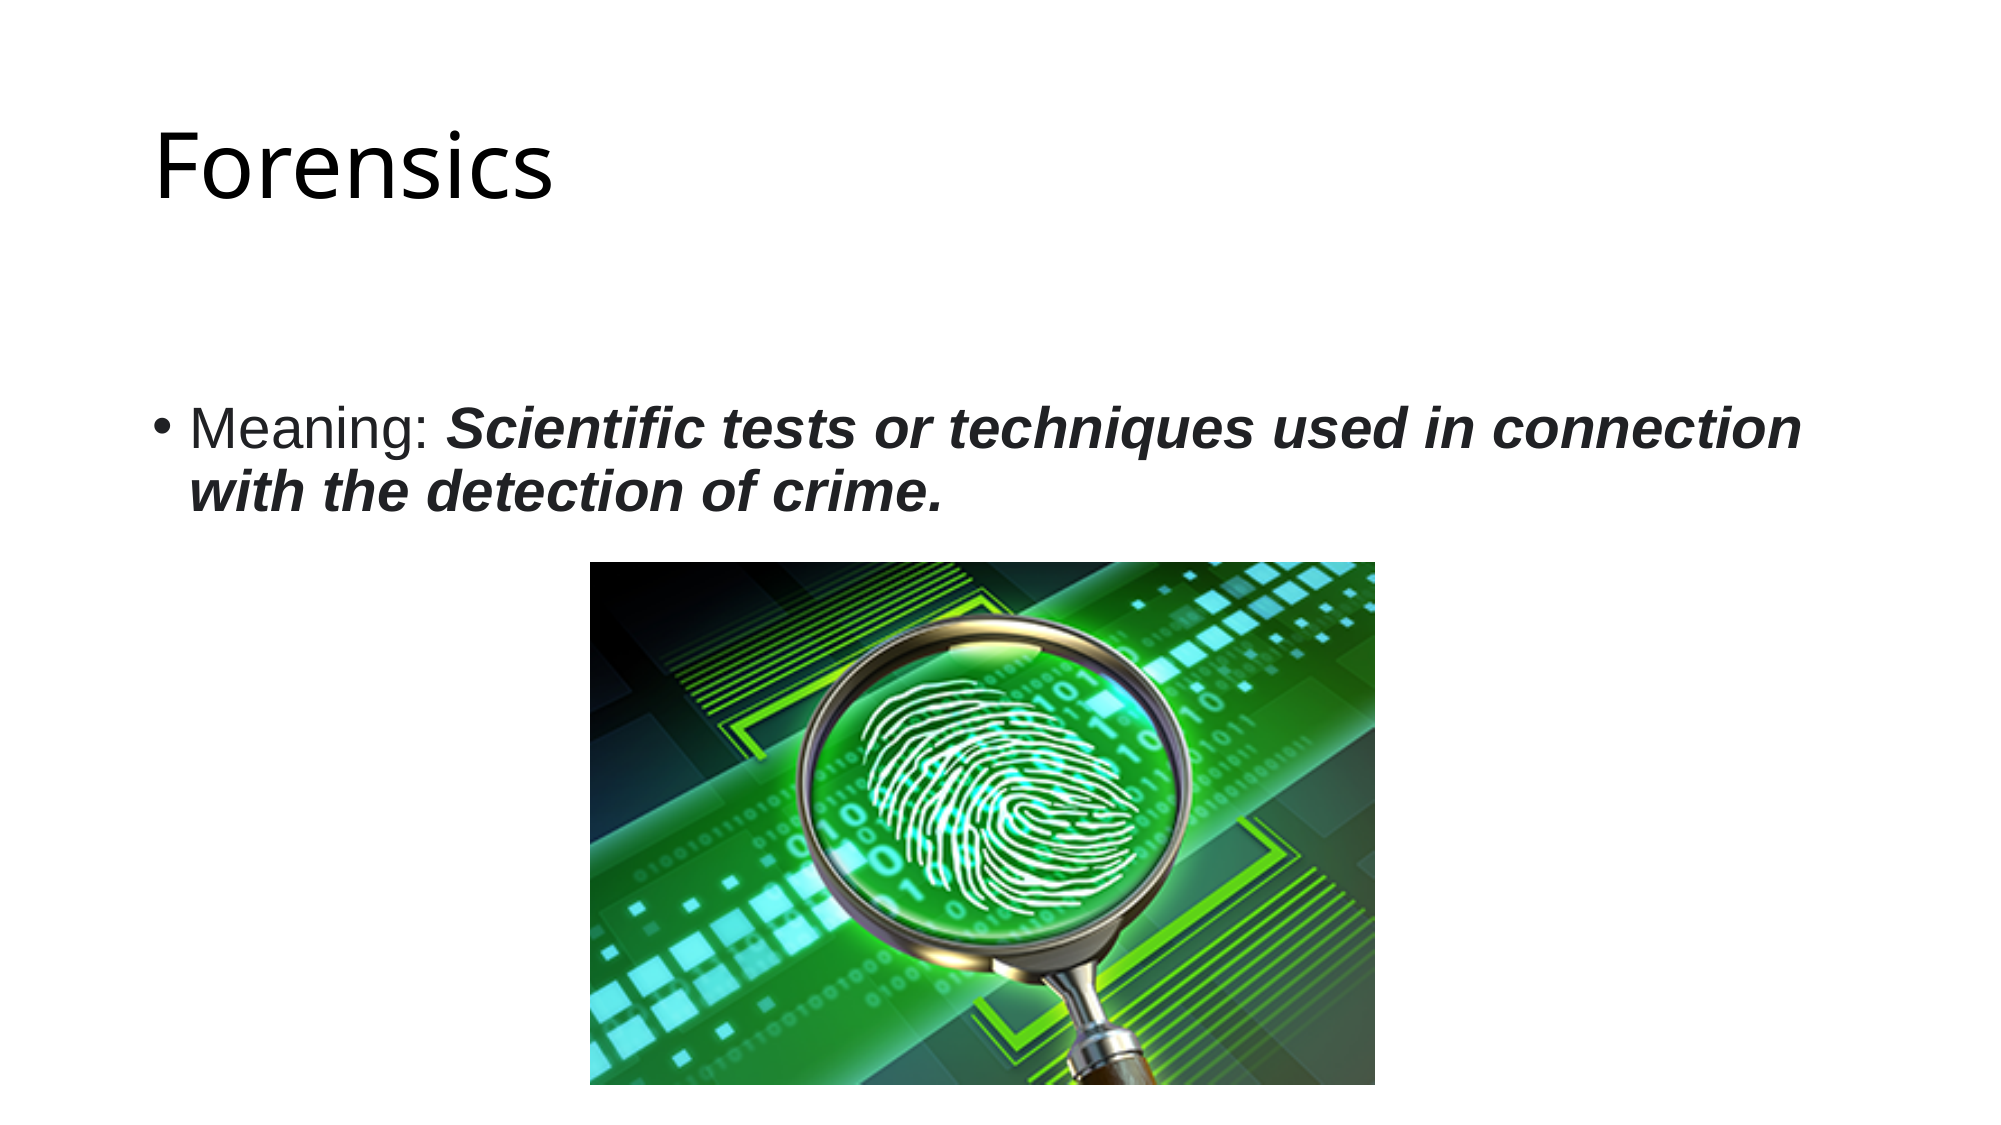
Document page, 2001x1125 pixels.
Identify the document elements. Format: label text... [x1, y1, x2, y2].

list Meaning: Scientific tests or techniques used in connection with the detection of crime. [137, 299, 1863, 1014]
picture [590, 562, 1375, 1085]
title Forensics [137, 59, 1863, 278]
